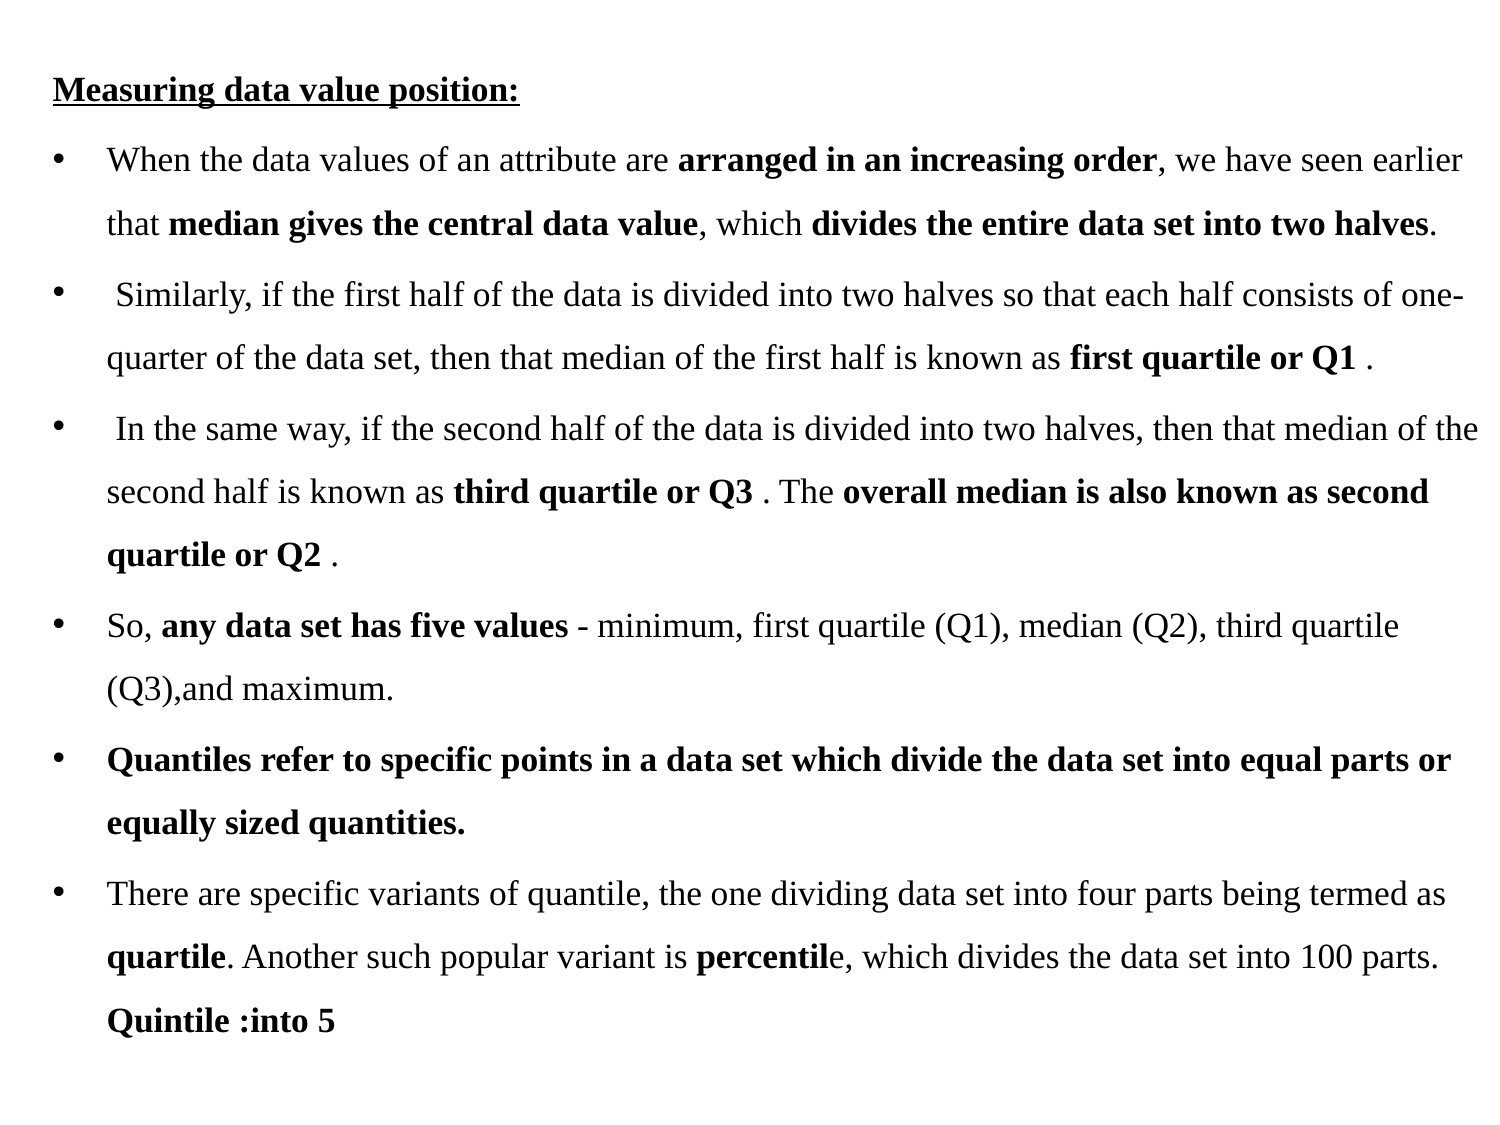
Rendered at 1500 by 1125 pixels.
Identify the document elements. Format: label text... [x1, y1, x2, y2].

list Measuring data value position: When the data values of an attribute are arranged in an increasing order, we have seen earlier that median gives the central data value, which divides the entire data set into two halves. Similarly, if the first half of the data is divided into two halves so that each half consists of one-quarter of the data set, then that median of the first half is known as first quartile or Q1 . In the same way, if the second half of the data is divided into two halves, then that median of the second half is known as third quartile or Q3 . The overall median is also known as second quartile or Q2 . So, any data set has five values - minimum, first quartile (Q1), median (Q2), third quartile (Q3),and maximum. Quantiles refer to specific points in a data set which divide the data set into equal parts or equally sized quantities. There are specific variants of quantile, the one dividing data set into four parts being termed as quartile. Another such popular variant is percentile, which divides the data set into 100 parts. Quintile :into 5 [37, 37, 1500, 1125]
